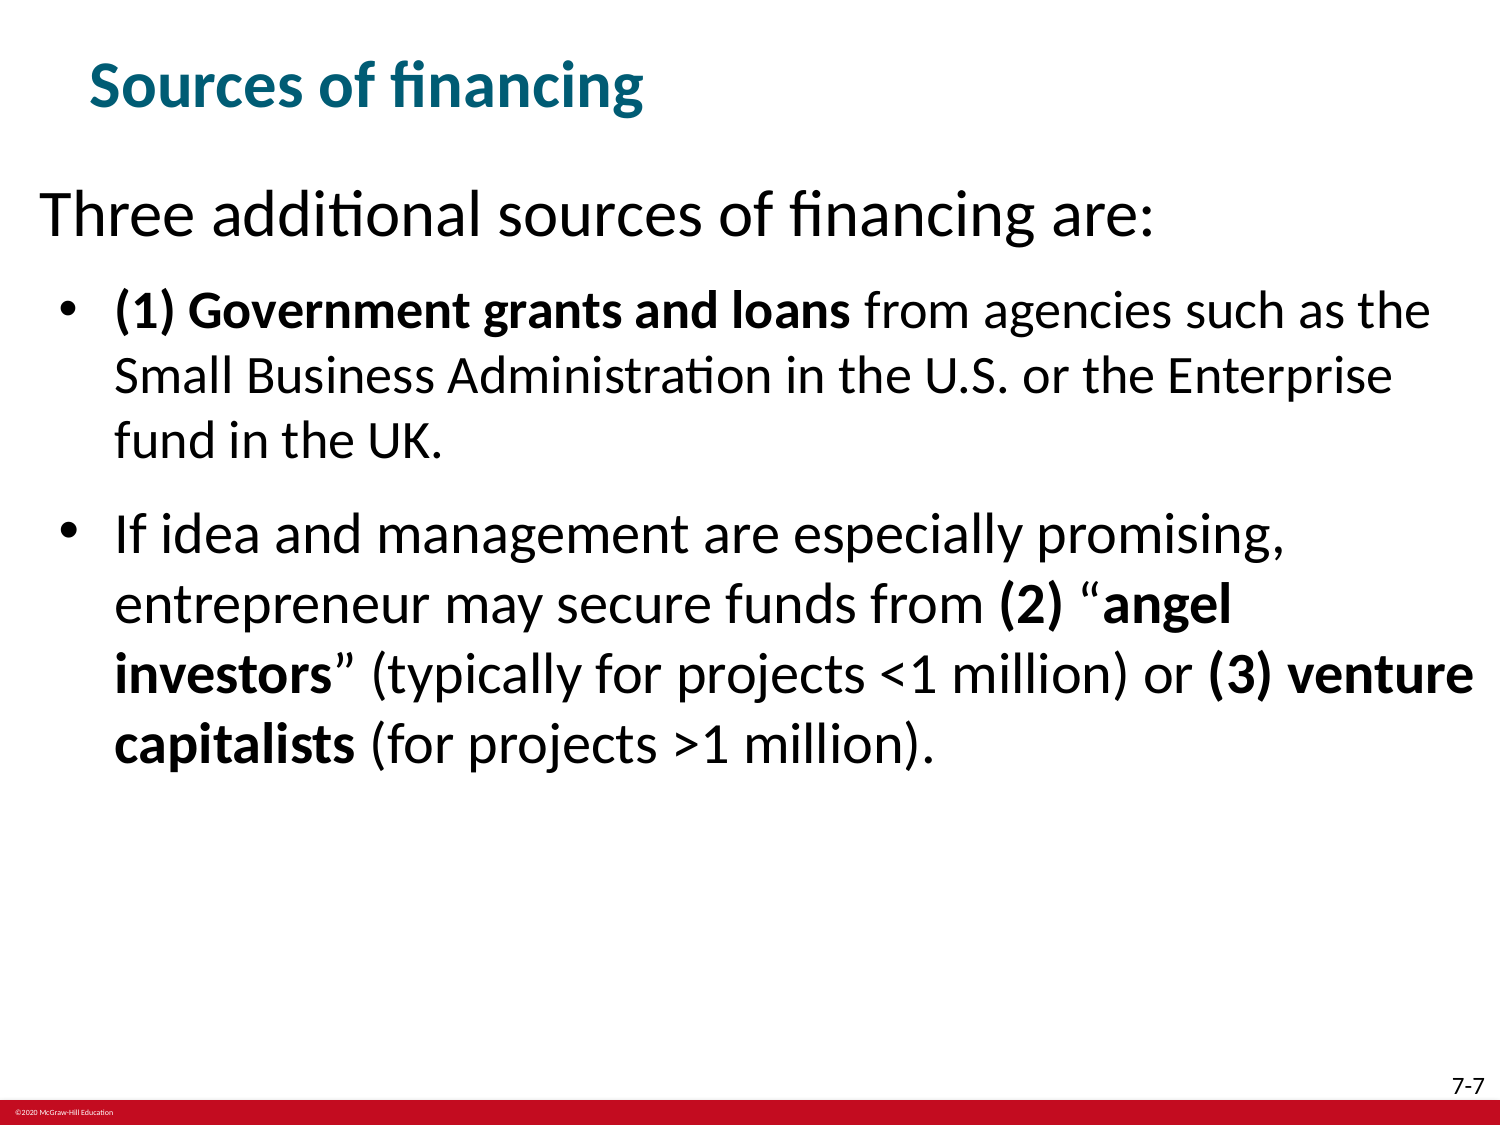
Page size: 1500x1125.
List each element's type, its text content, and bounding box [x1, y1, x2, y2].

title Sources of financing [75, 24, 1425, 138]
list Three additional sources of financing are: (1) Government grants and loans from agencies such as the Small Business Administration in the U.S. or the Enterprise fund in the UK. If idea and management are especially promising, entrepreneur may secure funds from (2) “angel investors” (typically for projects <1 million) or (3) venture capitalists (for projects >1 million). [24, 162, 1500, 1063]
